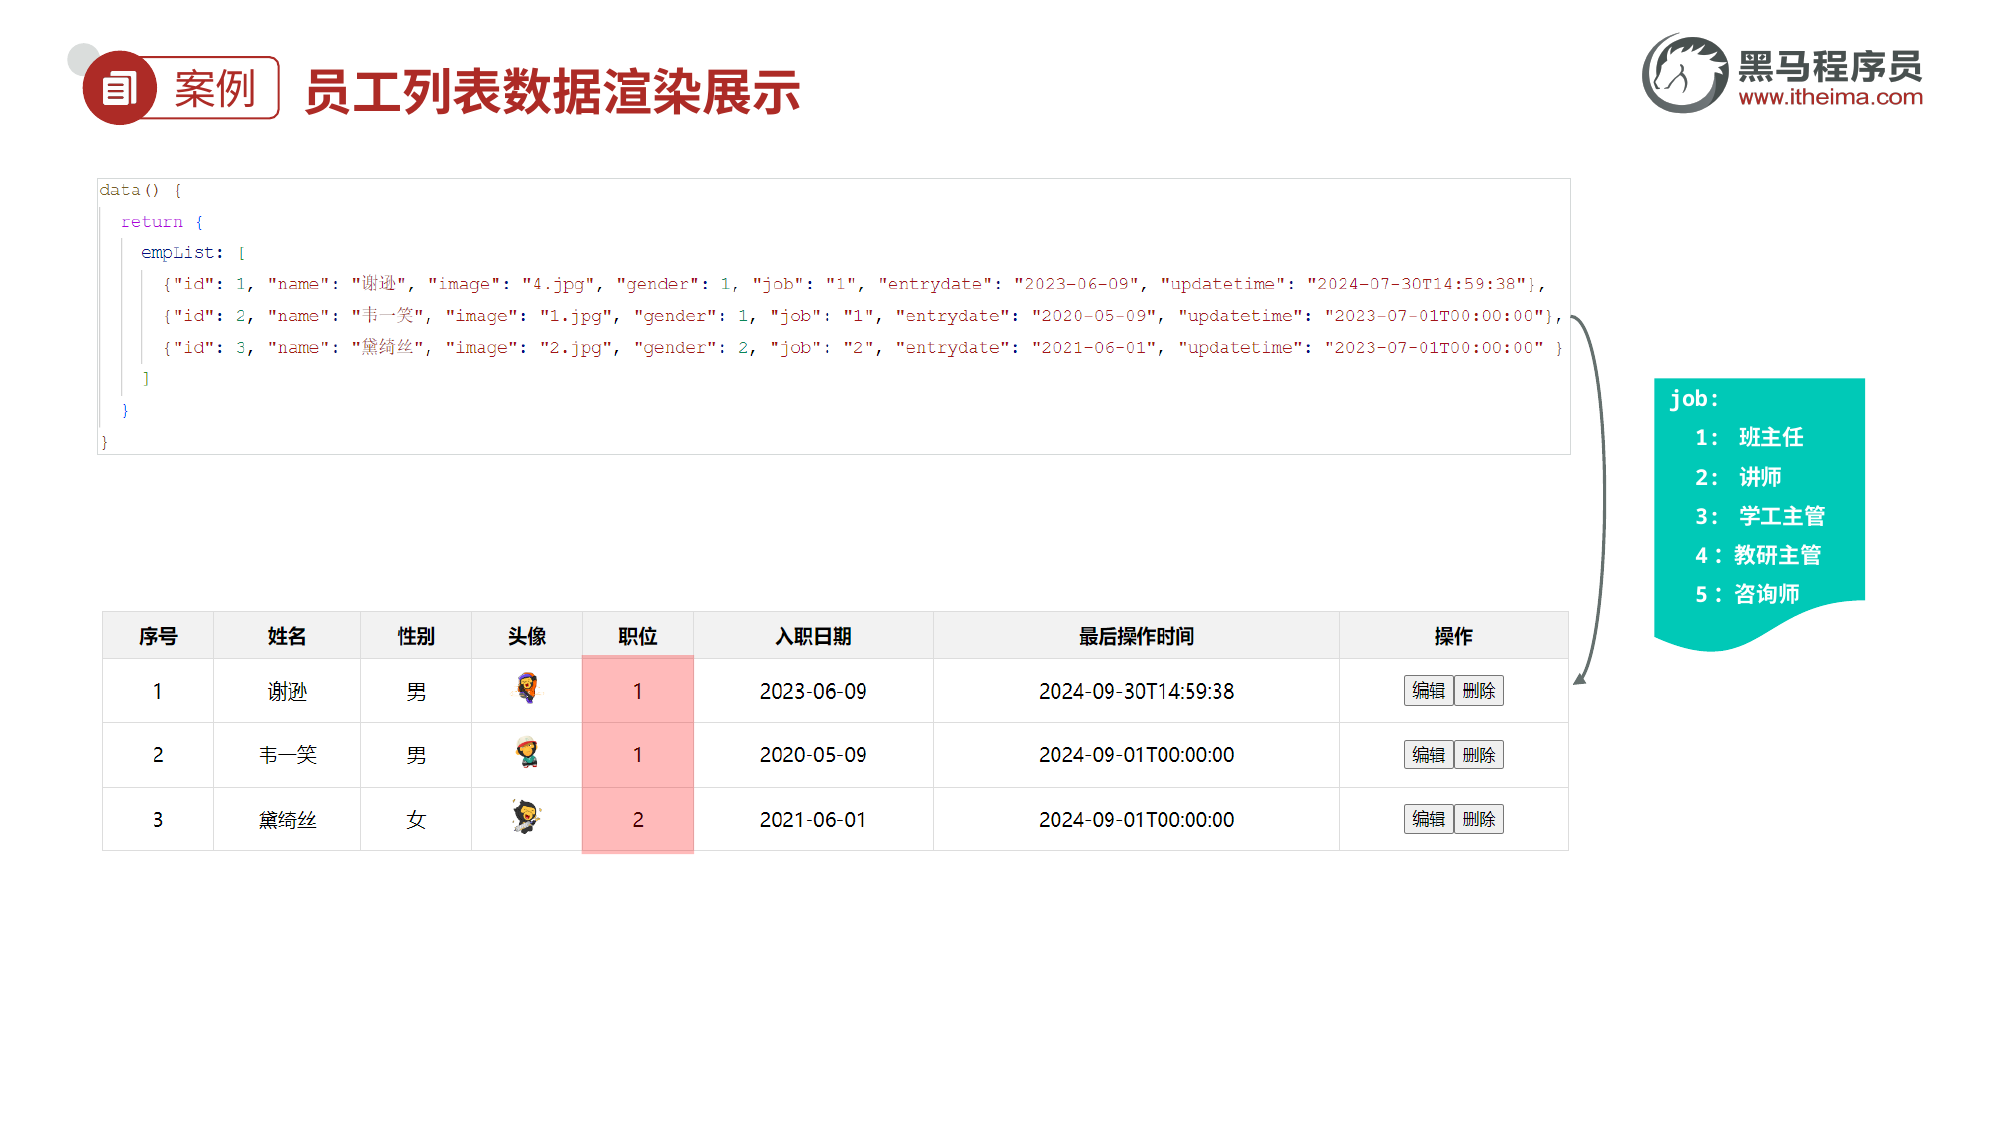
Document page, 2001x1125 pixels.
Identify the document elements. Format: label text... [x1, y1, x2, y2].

picture [100, 607, 1573, 855]
text_box job: 1: 班主任 2: 讲师 3: 学工主管 4：教研主管 5：咨询师 [1653, 377, 1867, 653]
picture [103, 71, 137, 105]
picture [97, 178, 1571, 455]
picture [1633, 24, 1937, 125]
title 员工列表数据渲染展示 [287, 51, 1885, 130]
